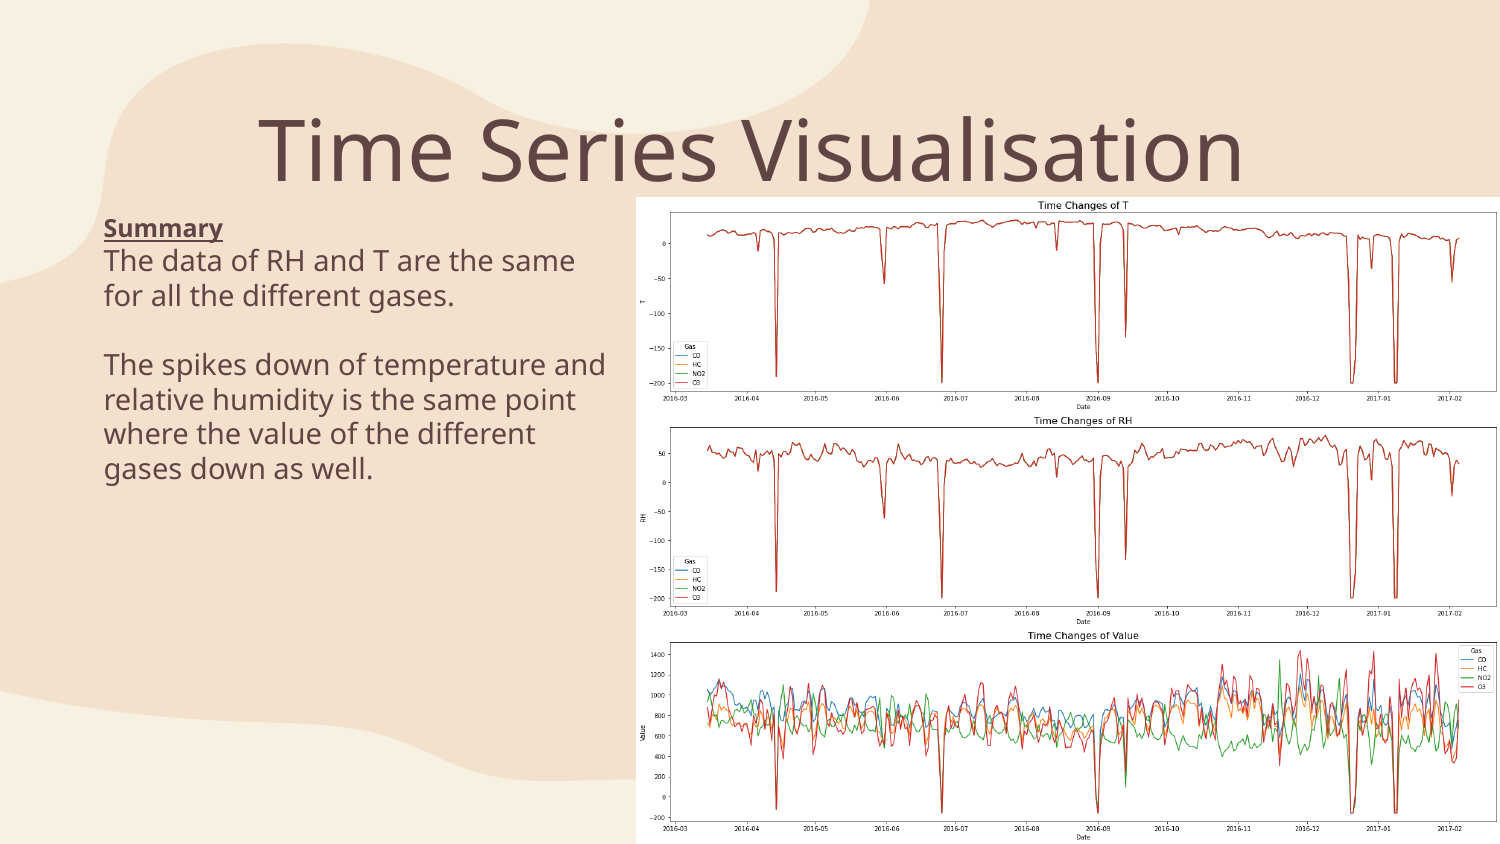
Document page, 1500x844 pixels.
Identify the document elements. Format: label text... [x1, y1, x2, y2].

title Time Series Visualisation [88, 80, 1418, 175]
list Summary The data of RH and T are the same for all the different gases. The spikes down of temperature and relative humidity is the same point where the value of the different gases down as well. [88, 197, 635, 771]
picture [636, 197, 1500, 844]
